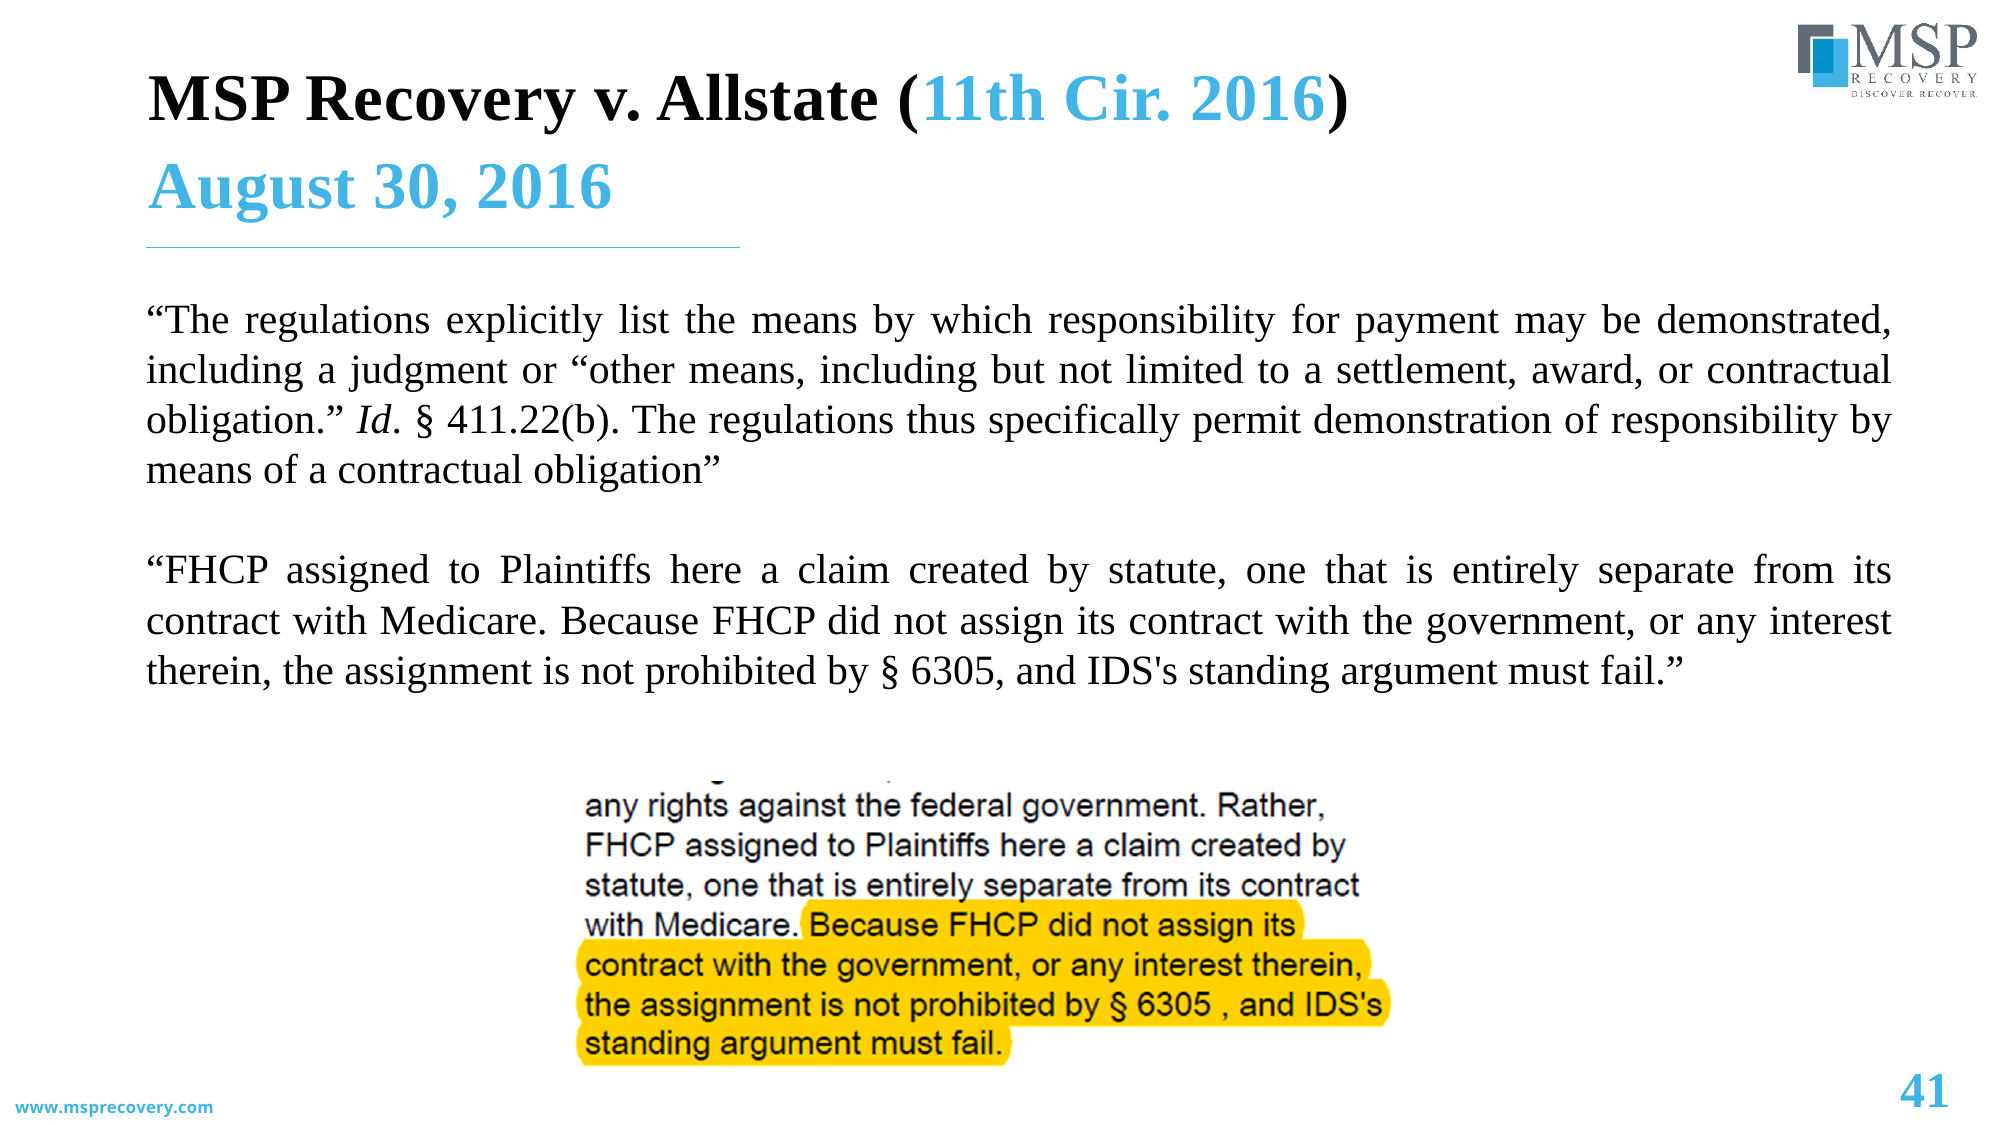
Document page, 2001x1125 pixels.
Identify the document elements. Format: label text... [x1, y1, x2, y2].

picture [554, 781, 1446, 1100]
text_box MSP Recovery v. Allstate (11th Cir. 2016) August 30, 2016 [114, 46, 1613, 229]
picture [1798, 23, 1977, 97]
text_box “The regulations explicitly list the means by which responsibility for payment may be demonstrated, including a judgment or “other means, including but not limited to a settlement, award, or contractual obligation.” Id. § 411.22(b). The regulations thus specifically permit demonstration of responsibility by means of a contractual obligation” “FHCP assigned to Plaintiffs here a claim created by statute, one that is entirely separate from its contract with Medicare. Because FHCP did not assign its contract with the government, or any interest therein, the assignment is not prohibited by § 6305, and IDS's standing argument must fail.” [146, 290, 1894, 743]
